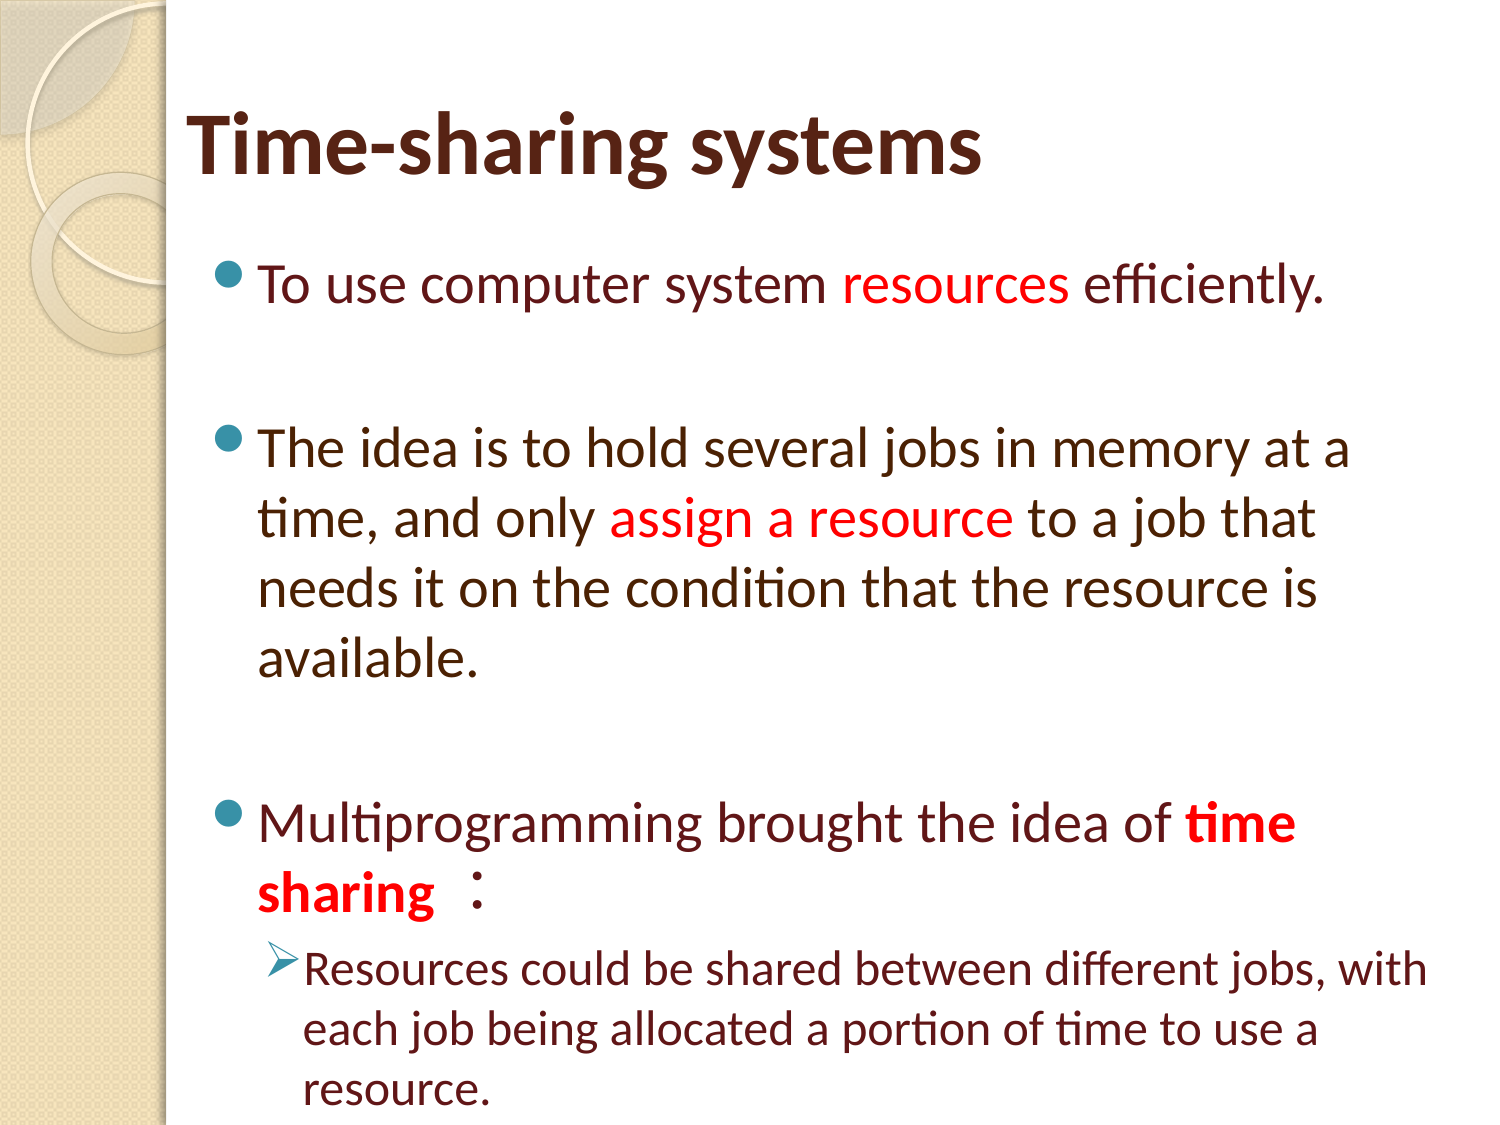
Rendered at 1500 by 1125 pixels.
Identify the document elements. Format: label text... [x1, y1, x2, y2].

title Time-sharing systems [171, 45, 1466, 233]
list To use computer system resources efficiently. The idea is to hold several jobs in memory at a time, and only assign a resource to a job that needs it on the condition that the resource is available. Multiprogramming brought the idea of time sharing： Resources could be shared between different jobs, with each job being allocated a portion of time to use a resource. [183, 237, 1466, 1125]
